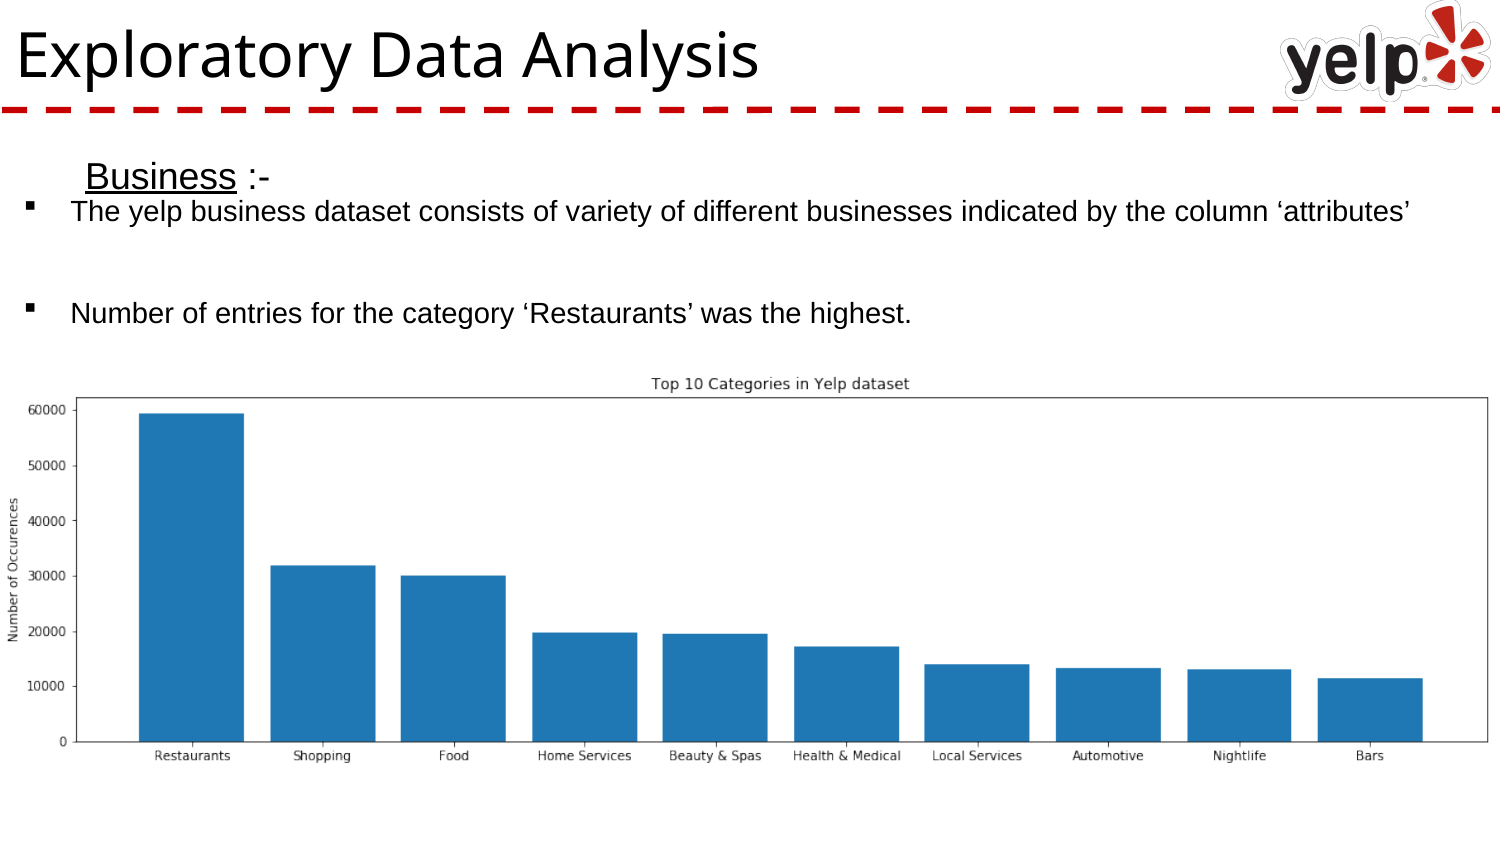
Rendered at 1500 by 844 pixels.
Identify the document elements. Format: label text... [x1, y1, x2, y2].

list Business :- [70, 130, 1231, 177]
picture [0, 368, 1500, 772]
text_box The yelp business dataset consists of variety of different businesses indicated by the column ‘attributes’ Number of entries for the category ‘Restaurants’ was the highest. [8, 177, 1430, 363]
picture [1280, 0, 1491, 102]
title Exploratory Data Analysis [0, 0, 1031, 112]
